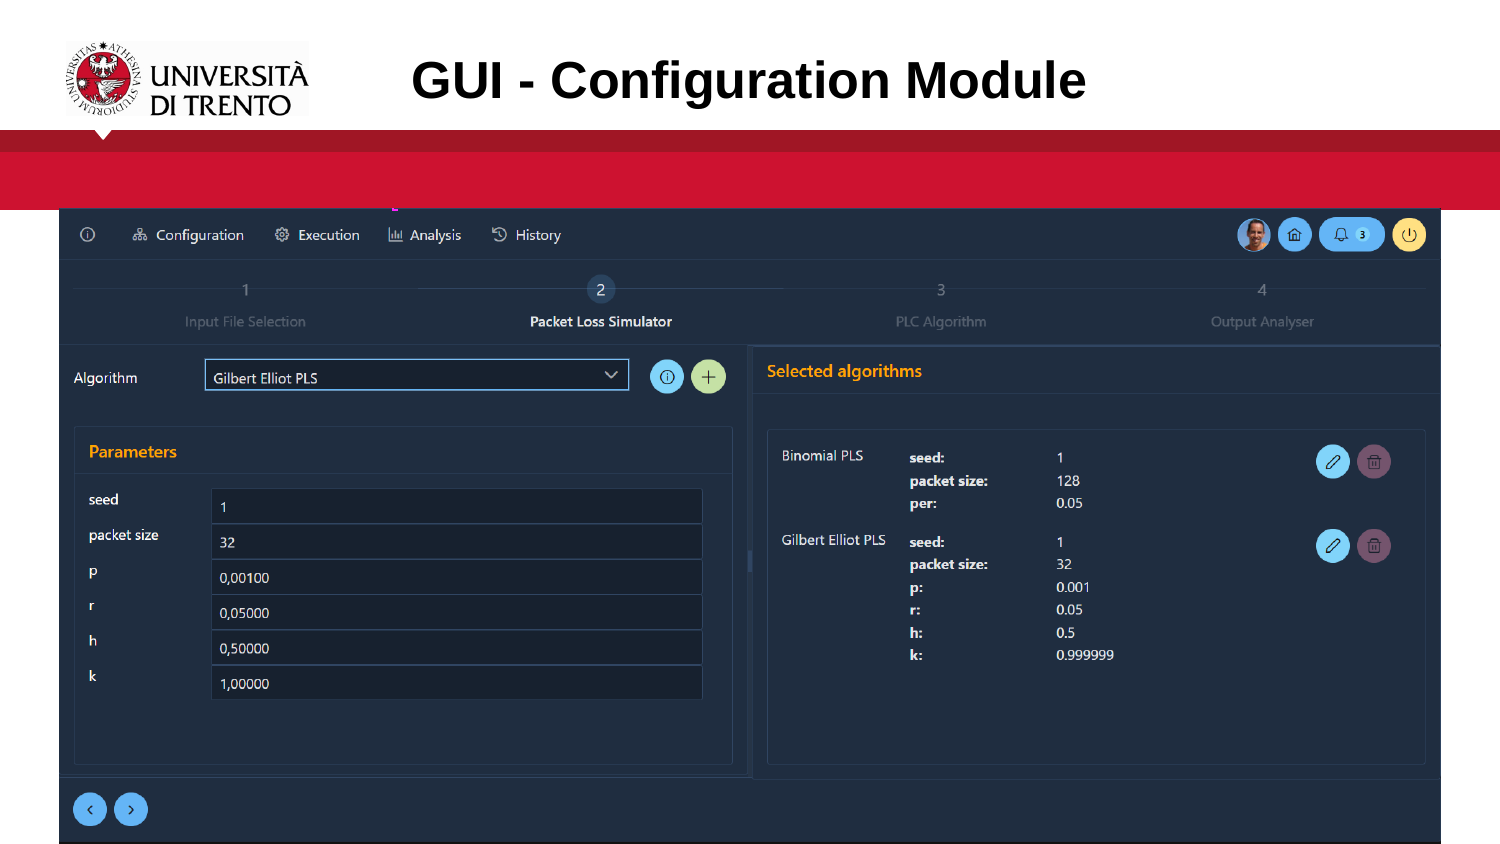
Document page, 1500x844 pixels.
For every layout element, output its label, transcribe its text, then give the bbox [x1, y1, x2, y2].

title GUI - Configuration Module [0, 30, 1500, 131]
picture [59, 207, 1441, 844]
